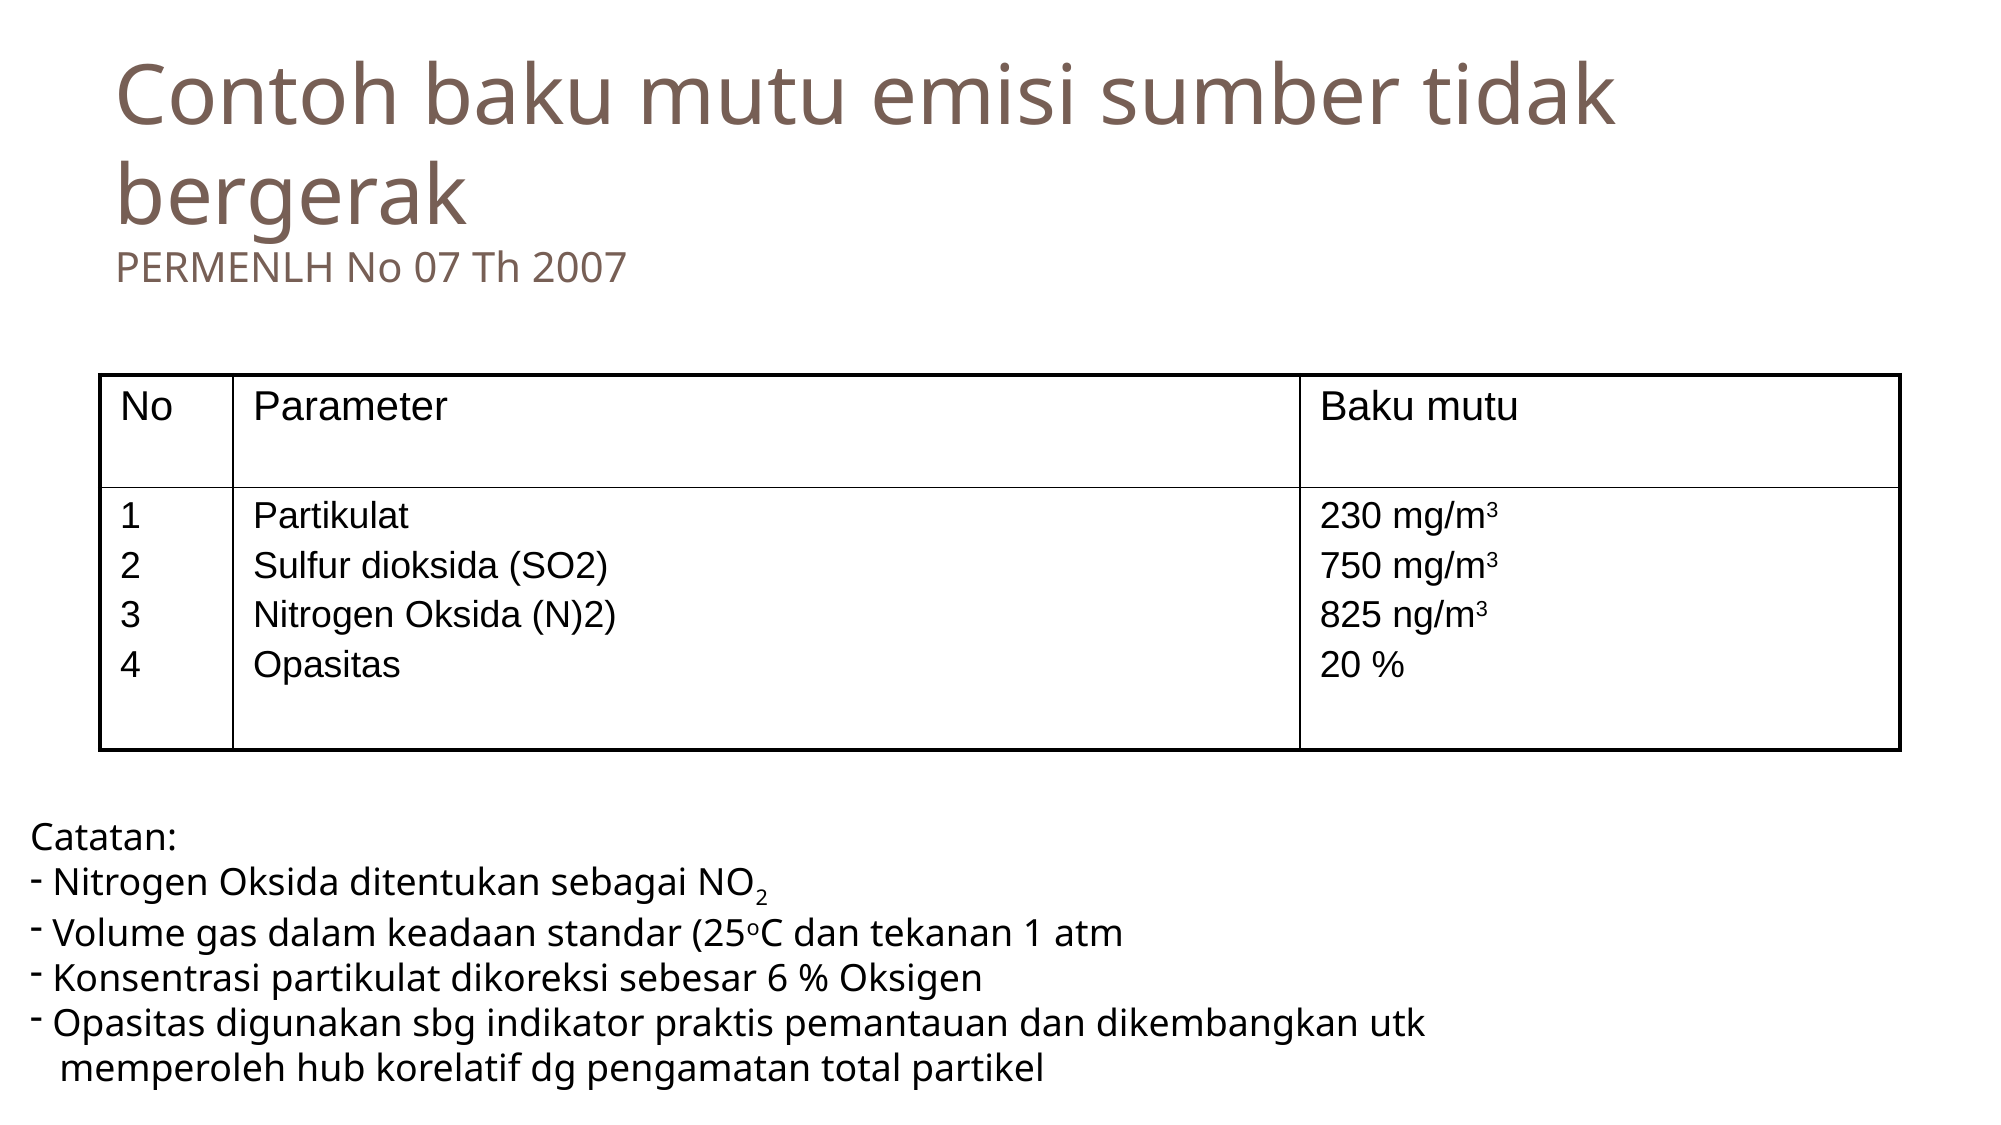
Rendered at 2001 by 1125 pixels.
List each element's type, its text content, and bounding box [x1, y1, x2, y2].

table_cell 1 2 3 4 [102, 488, 232, 748]
text_box Catatan: Nitrogen Oksida ditentukan sebagai NO2 Volume gas dalam keadaan standar (25oC dan tekanan 1 atm Konsentrasi partikulat dikoreksi sebesar 6 % Oksigen Opasitas digunakan sbg indikator praktis pemantauan dan dikembangkan utk memperoleh hub korelatif dg pengamatan total partikel [15, 805, 1442, 1097]
table_header No [102, 377, 232, 487]
table_header Baku mutu [1301, 377, 1898, 487]
title Contoh baku mutu emisi sumber tidak bergerak PERMENLH No 07 Th 2007 [99, 45, 1900, 288]
table_cell 230 mg/m3 750 mg/m3 825 ng/m3 20 % [1301, 488, 1898, 748]
table_header Parameter [234, 377, 1299, 487]
table_cell Partikulat Sulfur dioksida (SO2) Nitrogen Oksida (N)2) Opasitas [234, 488, 1299, 748]
